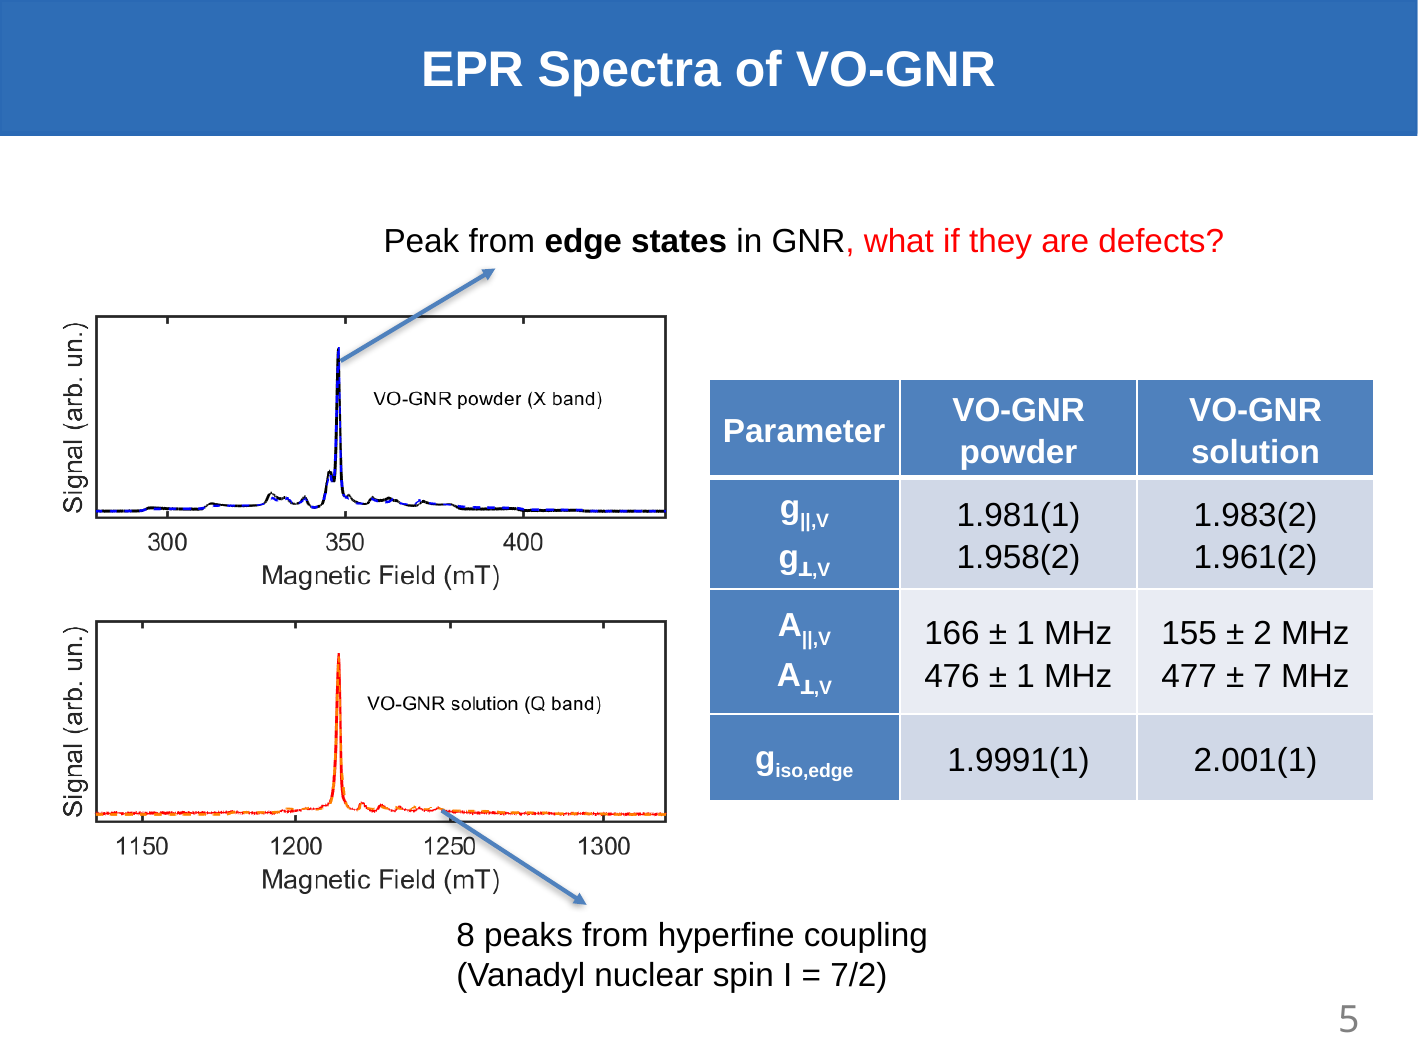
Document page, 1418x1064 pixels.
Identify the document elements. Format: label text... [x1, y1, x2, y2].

text_box 8 peaks from hyperfine coupling (Vanadyl nuclear spin I = 7/2) [441, 905, 1055, 1001]
text_box Peak from edge states in GNR, what if they are defects? [368, 198, 1286, 283]
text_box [340, 268, 496, 362]
text_box 5 [1258, 987, 1375, 1048]
table_cell 1.983(2) 1.961(2) [1138, 480, 1373, 588]
table_header Parameter [738, 380, 899, 475]
table_cell 1.9991(1) [901, 715, 1136, 800]
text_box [441, 810, 587, 905]
table_header VO-GNR powder [901, 380, 1136, 475]
picture [0, 268, 735, 912]
table_cell 1.981(1) 1.958(2) [901, 480, 1136, 588]
table_cell 166 ± 1 MHz 476 ± 1 MHz [901, 590, 1136, 713]
table_cell 2.001(1) [1138, 715, 1373, 800]
table_cell 155 ± 2 MHz 477 ± 7 MHz [1138, 590, 1373, 713]
table_header VO-GNR solution [1138, 380, 1373, 475]
text_box EPR Spectra of VO-GNR [0, 0, 1418, 134]
table_cell g||,V gꓕ,V [738, 480, 899, 588]
table_cell giso,edge [738, 715, 899, 800]
table_cell A||,V Aꓕ,V [738, 590, 899, 713]
